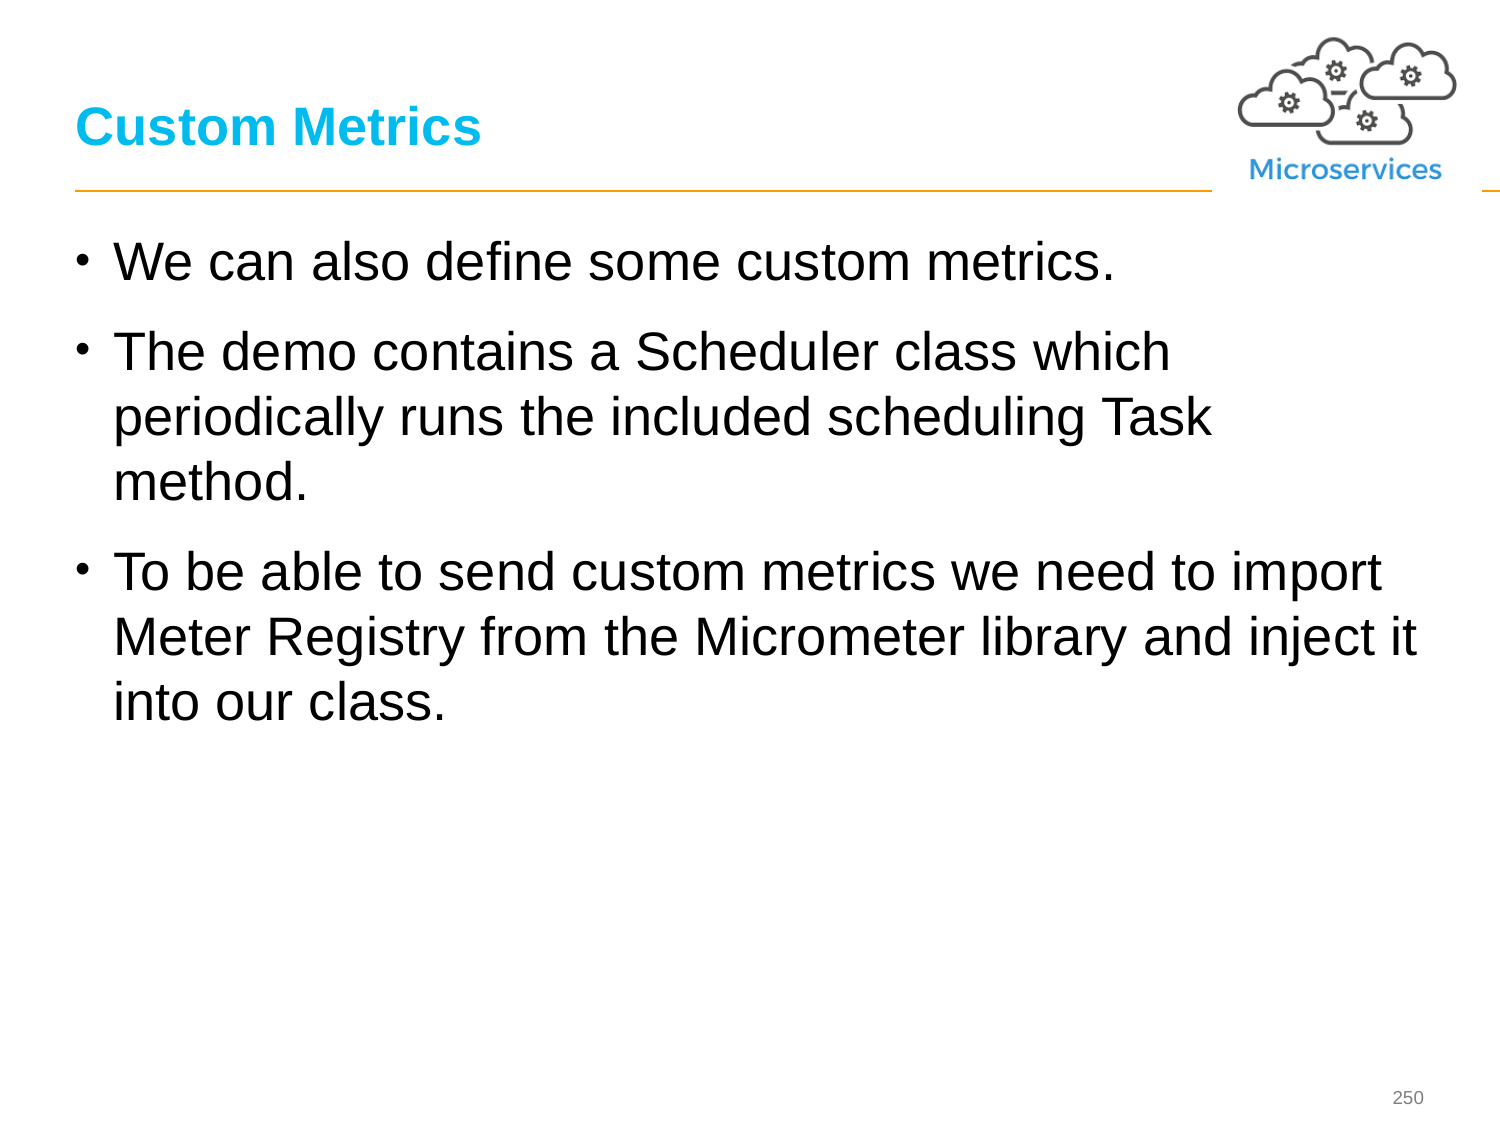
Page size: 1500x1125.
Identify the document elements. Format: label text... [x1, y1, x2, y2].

picture [1212, 1, 1482, 203]
list We can also define some custom metrics. The demo contains a Scheduler class which periodically runs the included scheduling Task method. To be able to send custom metrics we need to import Meter Registry from the Micrometer library and inject it into our class. [75, 226, 1425, 1018]
title Custom Metrics [75, 27, 1422, 157]
